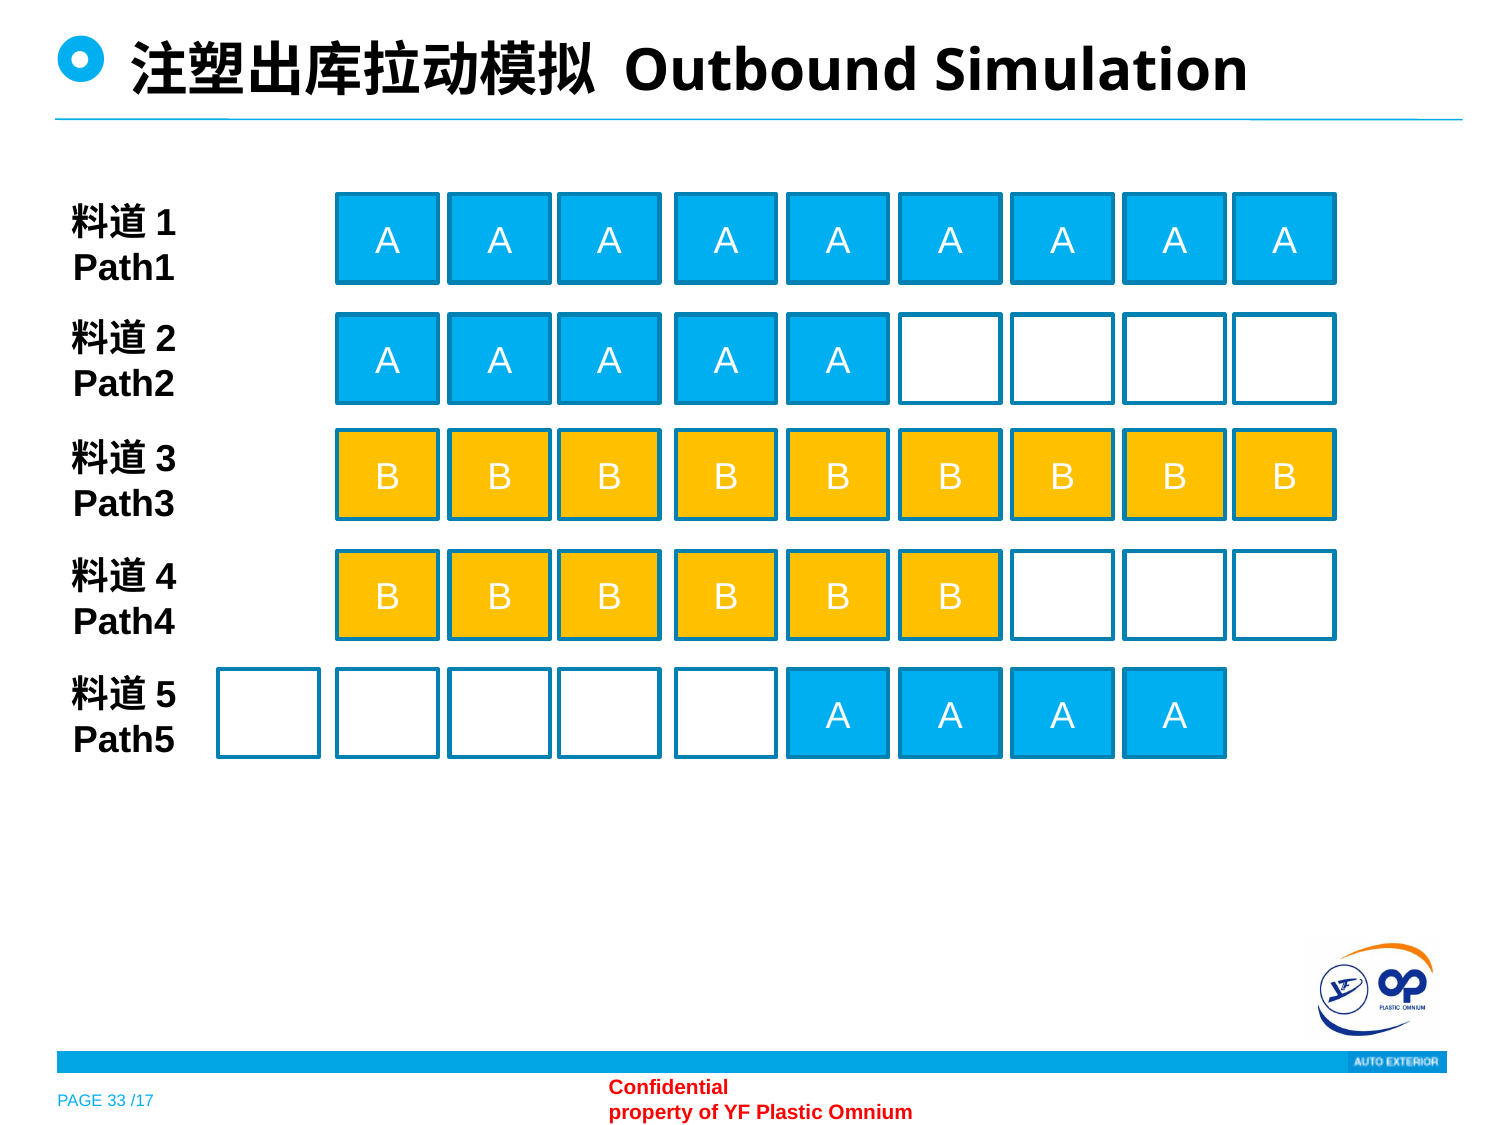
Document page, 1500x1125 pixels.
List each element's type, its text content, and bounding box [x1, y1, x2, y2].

text_box 料道5 Path5 [29, 663, 219, 768]
text_box B [335, 549, 440, 641]
text_box B [898, 549, 1003, 641]
picture [1354, 1057, 1383, 1066]
text_box B [335, 428, 440, 521]
text_box B [786, 549, 890, 641]
text_box 料道1 Path1 [29, 190, 219, 296]
text_box 料道4 Path4 [29, 544, 219, 650]
text_box B [1122, 428, 1227, 521]
text_box B [674, 549, 778, 641]
text_box [1010, 549, 1115, 641]
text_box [337, 314, 1113, 404]
text_box A [1232, 192, 1337, 285]
text_box 料道3 Path3 [29, 426, 219, 532]
text_box A [786, 192, 890, 285]
text_box B [1232, 428, 1337, 521]
text_box A [557, 192, 662, 285]
text_box A [674, 192, 778, 285]
text_box B [557, 428, 662, 521]
text_box A [1122, 192, 1227, 285]
text_box 注塑出库拉动模拟 Outbound Simulation [37, 24, 1488, 95]
text_box B [674, 428, 778, 521]
text_box [1122, 549, 1227, 641]
text_box B [557, 549, 662, 641]
picture [1387, 1057, 1437, 1066]
text_box B [1010, 428, 1115, 521]
text_box B [786, 428, 890, 521]
text_box A [1122, 667, 1227, 759]
text_box B [447, 428, 552, 521]
text_box A [898, 192, 1003, 285]
text_box [1232, 312, 1337, 405]
text_box B [898, 428, 1003, 521]
text_box [219, 667, 321, 759]
text_box 料道2 Path2 [29, 306, 219, 412]
text_box A [335, 192, 440, 285]
text_box PAGE 33 /17 [57, 1072, 1263, 1111]
text_box [1232, 549, 1337, 641]
text_box A [447, 192, 552, 285]
picture [1303, 934, 1443, 1042]
text_box A [1010, 192, 1115, 285]
text_box [1122, 312, 1227, 405]
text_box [337, 668, 1113, 758]
text_box B [447, 549, 552, 641]
